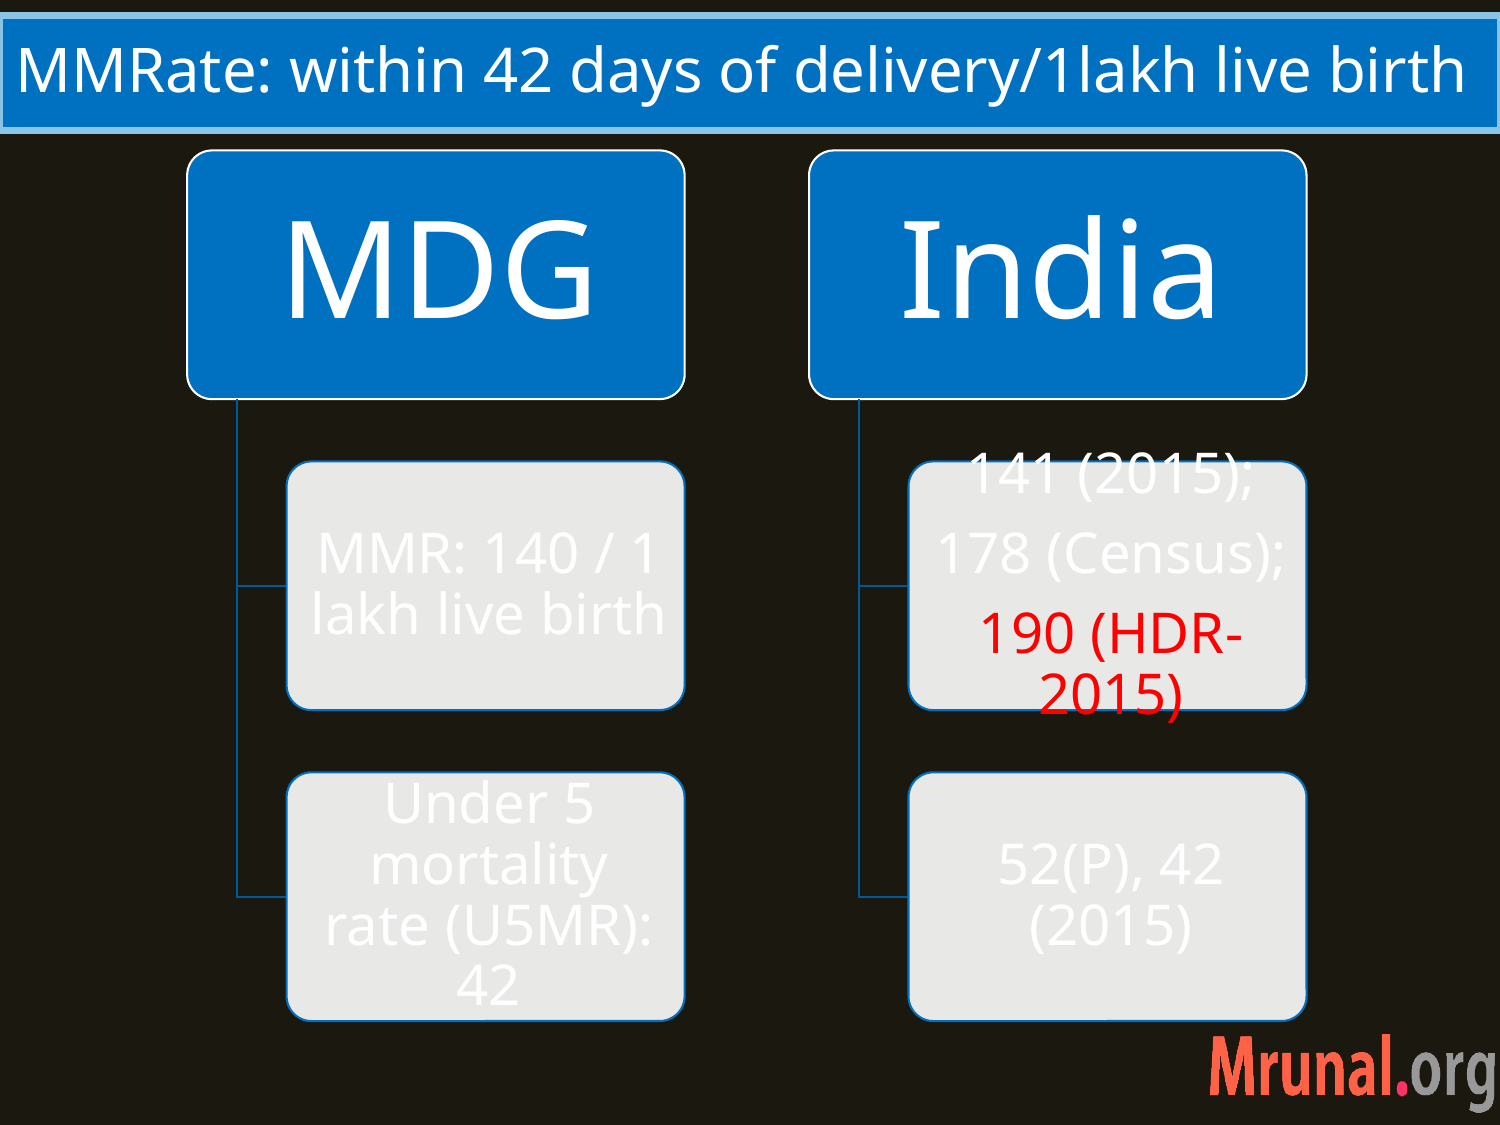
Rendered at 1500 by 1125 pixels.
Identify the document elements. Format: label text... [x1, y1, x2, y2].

title MMRate: within 42 days of delivery/1lakh live birth [0, 12, 1500, 134]
picture [1206, 1021, 1497, 1119]
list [25, 149, 1469, 1022]
